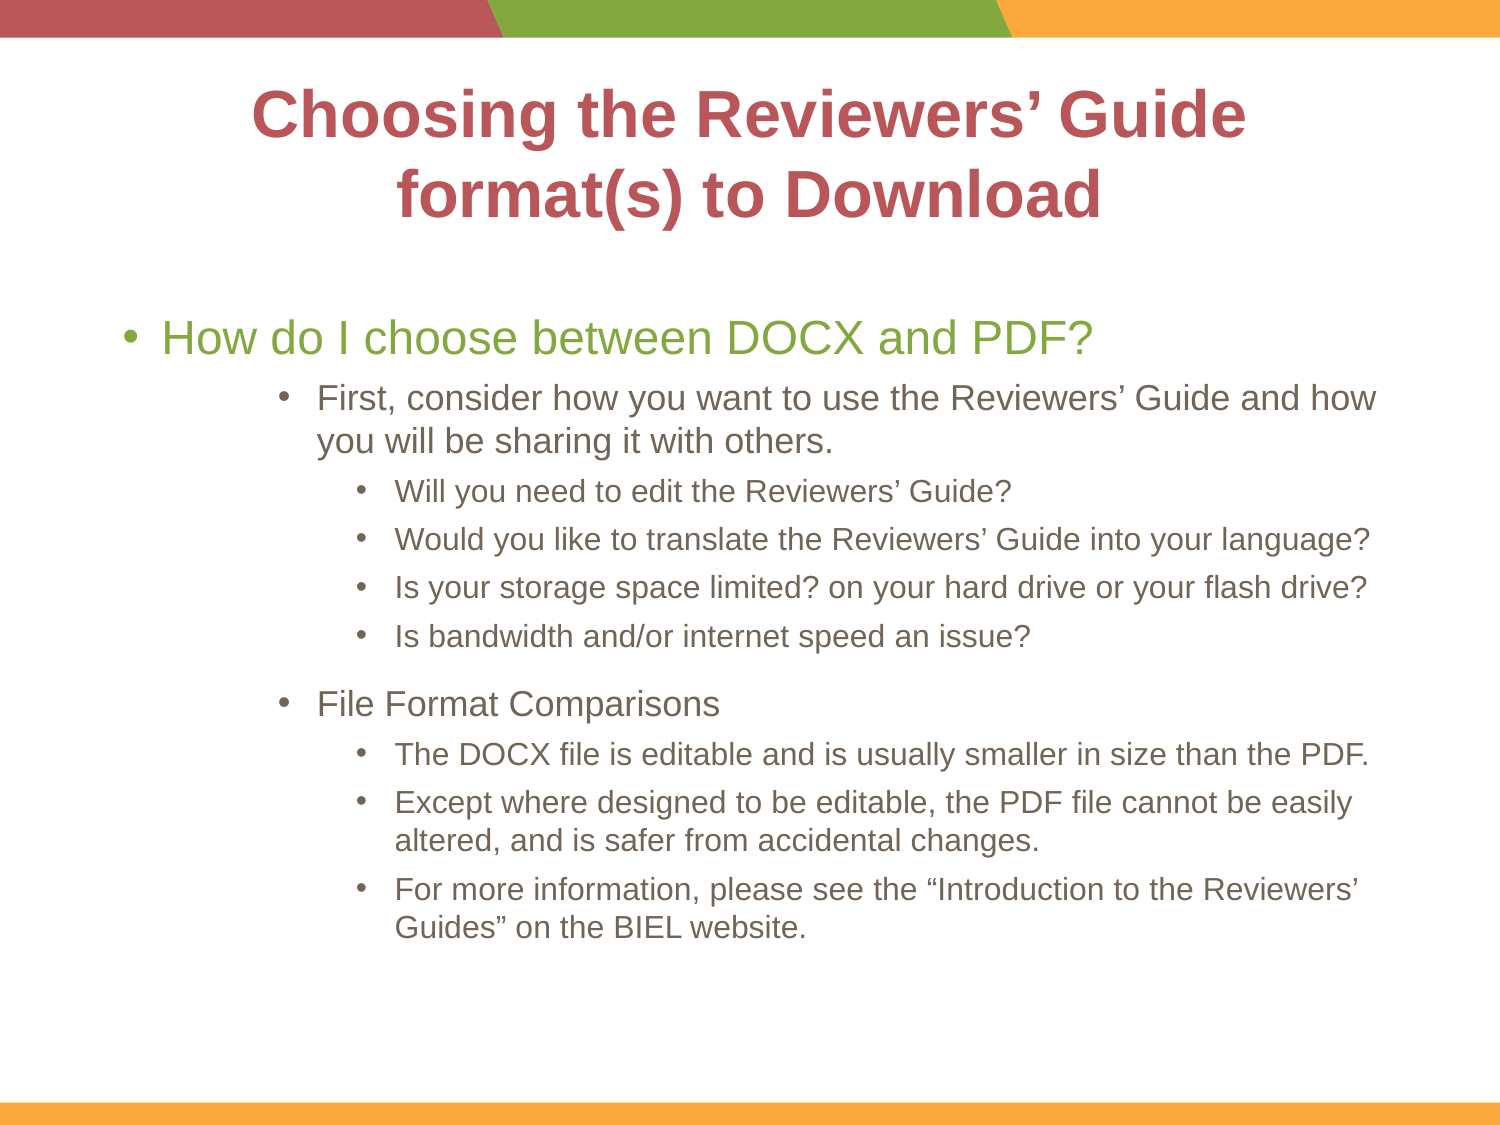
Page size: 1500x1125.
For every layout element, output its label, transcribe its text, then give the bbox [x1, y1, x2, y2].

title Choosing the Reviewers’ Guide format(s) to Download [103, 63, 1397, 281]
list How do I choose between DOCX and PDF? First, consider how you want to use the Reviewers’ Guide and how you will be sharing it with others. Will you need to edit the Reviewers’ Guide? Would you like to translate the Reviewers’ Guide into your language? Is your storage space limited? on your hard drive or your flash drive? Is bandwidth and/or internet speed an issue? File Format Comparisons The DOCX file is editable and is usually smaller in size than the PDF. Except where designed to be editable, the PDF file cannot be easily altered, and is safer from accidental changes. For more information, please see the “Introduction to the Reviewers’ Guides” on the BIEL website. [103, 299, 1397, 965]
